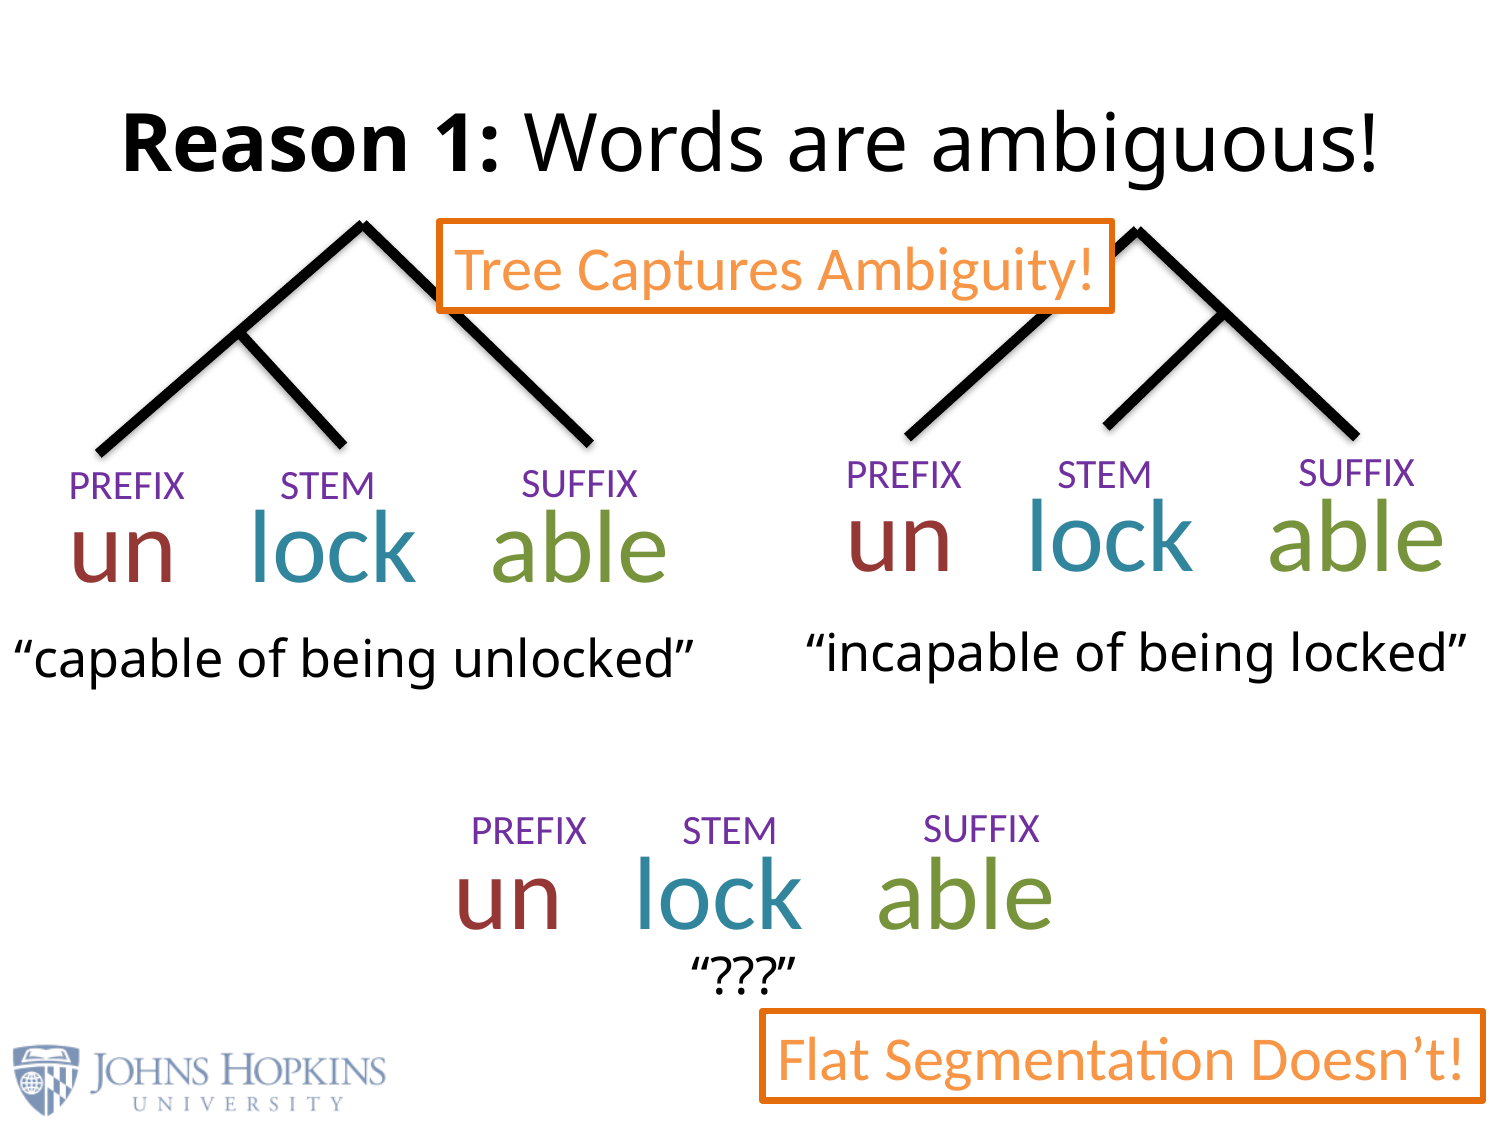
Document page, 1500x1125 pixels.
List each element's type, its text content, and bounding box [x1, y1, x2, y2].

text_box Flat Segmentation Doesn’t! [762, 1010, 1483, 1101]
text_box STEM [667, 795, 793, 861]
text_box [1137, 229, 1357, 438]
text_box PREFIX [831, 439, 978, 505]
text_box un lock able [53, 470, 695, 611]
text_box un lock able [439, 817, 1081, 958]
text_box “incapable of being locked” [791, 611, 1483, 690]
text_box SUFFIX [908, 793, 1055, 858]
text_box PREFIX [54, 450, 201, 516]
title Reason 1: Words are ambiguous! [75, 45, 1425, 233]
text_box “capable of being unlocked” [0, 618, 710, 696]
text_box un lock able [830, 459, 1472, 600]
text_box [907, 229, 1135, 438]
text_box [364, 223, 591, 445]
text_box PREFIX [456, 795, 603, 861]
text_box STEM [265, 454, 391, 516]
text_box Tree Captures Ambiguity! [439, 220, 1113, 311]
text_box SUFFIX [506, 448, 653, 513]
text_box “???” [676, 935, 812, 1013]
text_box STEM [1042, 446, 1168, 505]
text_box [98, 223, 364, 455]
text_box SUFFIX [1283, 437, 1430, 503]
